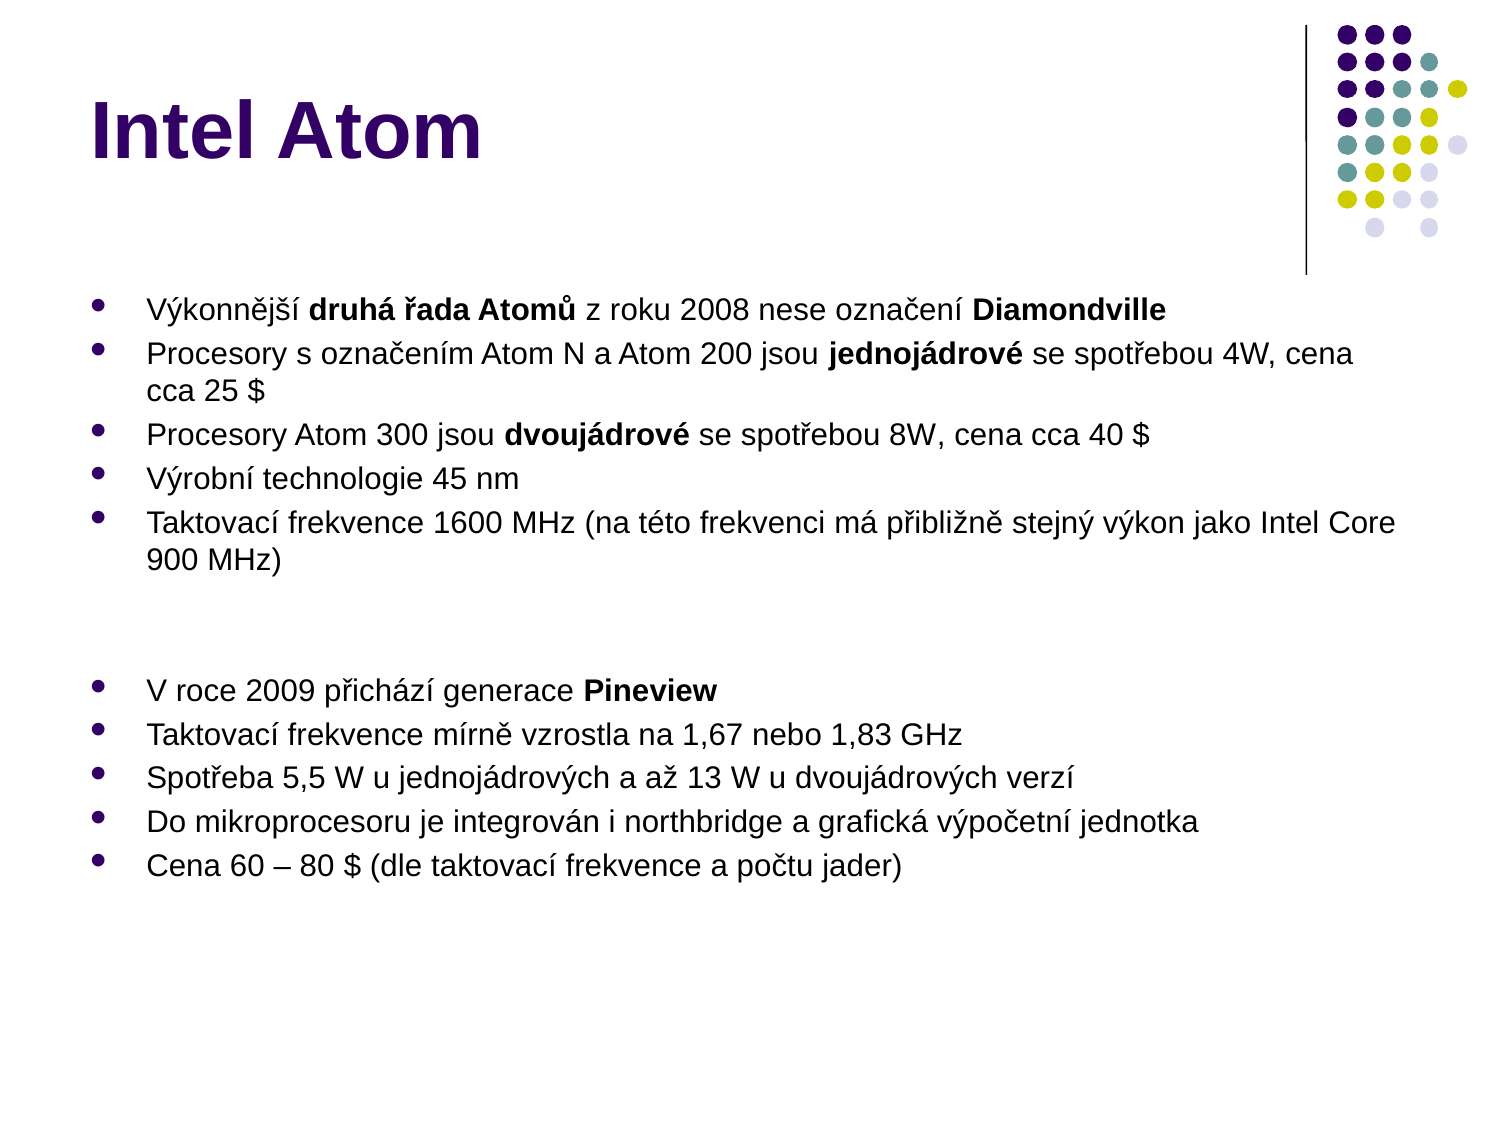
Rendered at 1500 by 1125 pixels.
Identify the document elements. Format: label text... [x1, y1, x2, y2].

list Výkonnější druhá řada Atomů z roku 2008 nese označení Diamondville Procesory s označením Atom N a Atom 200 jsou jednojádrové se spotřebou 4W, cena cca 25 $ Procesory Atom 300 jsou dvoujádrové se spotřebou 8W, cena cca 40 $ Výrobní technologie 45 nm Taktovací frekvence 1600 MHz (na této frekvenci má přibližně stejný výkon jako Intel Core 900 MHz) V roce 2009 přichází generace Pineview Taktovací frekvence mírně vzrostla na 1,67 nebo 1,83 GHz Spotřeba 5,5 W u jednojádrových a až 13 W u dvoujádrových verzí Do mikroprocesoru je integrován i northbridge a grafická výpočetní jednotka Cena 60 – 80 $ (dle taktovací frekvence a počtu jader) [75, 282, 1425, 1006]
title Intel Atom [75, 20, 1313, 233]
